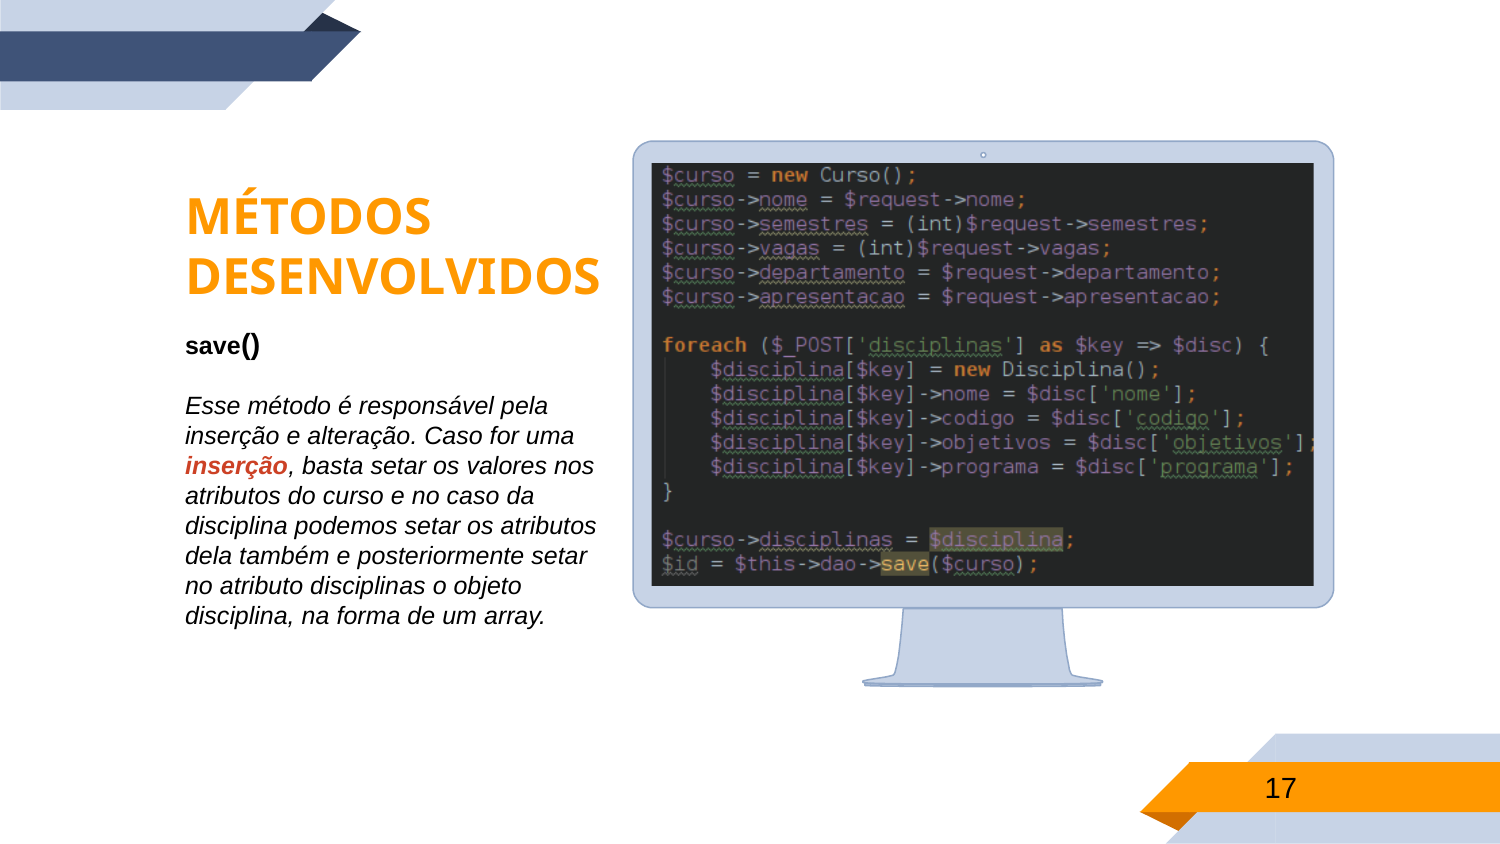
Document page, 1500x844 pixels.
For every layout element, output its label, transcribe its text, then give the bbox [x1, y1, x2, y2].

picture [651, 162, 1314, 586]
list MÉTODOS DESENVOLVIDOS save() Esse método é responsável pela inserção e alteração. Caso for uma inserção, basta setar os valores nos atributos do curso e no caso da disciplina podemos setar os atributos dela também e posteriormente setar no atributo disciplinas o objeto disciplina, na forma de um array. [170, 200, 632, 644]
slide_number ‹#› [1249, 760, 1494, 813]
text_box [633, 141, 1334, 687]
